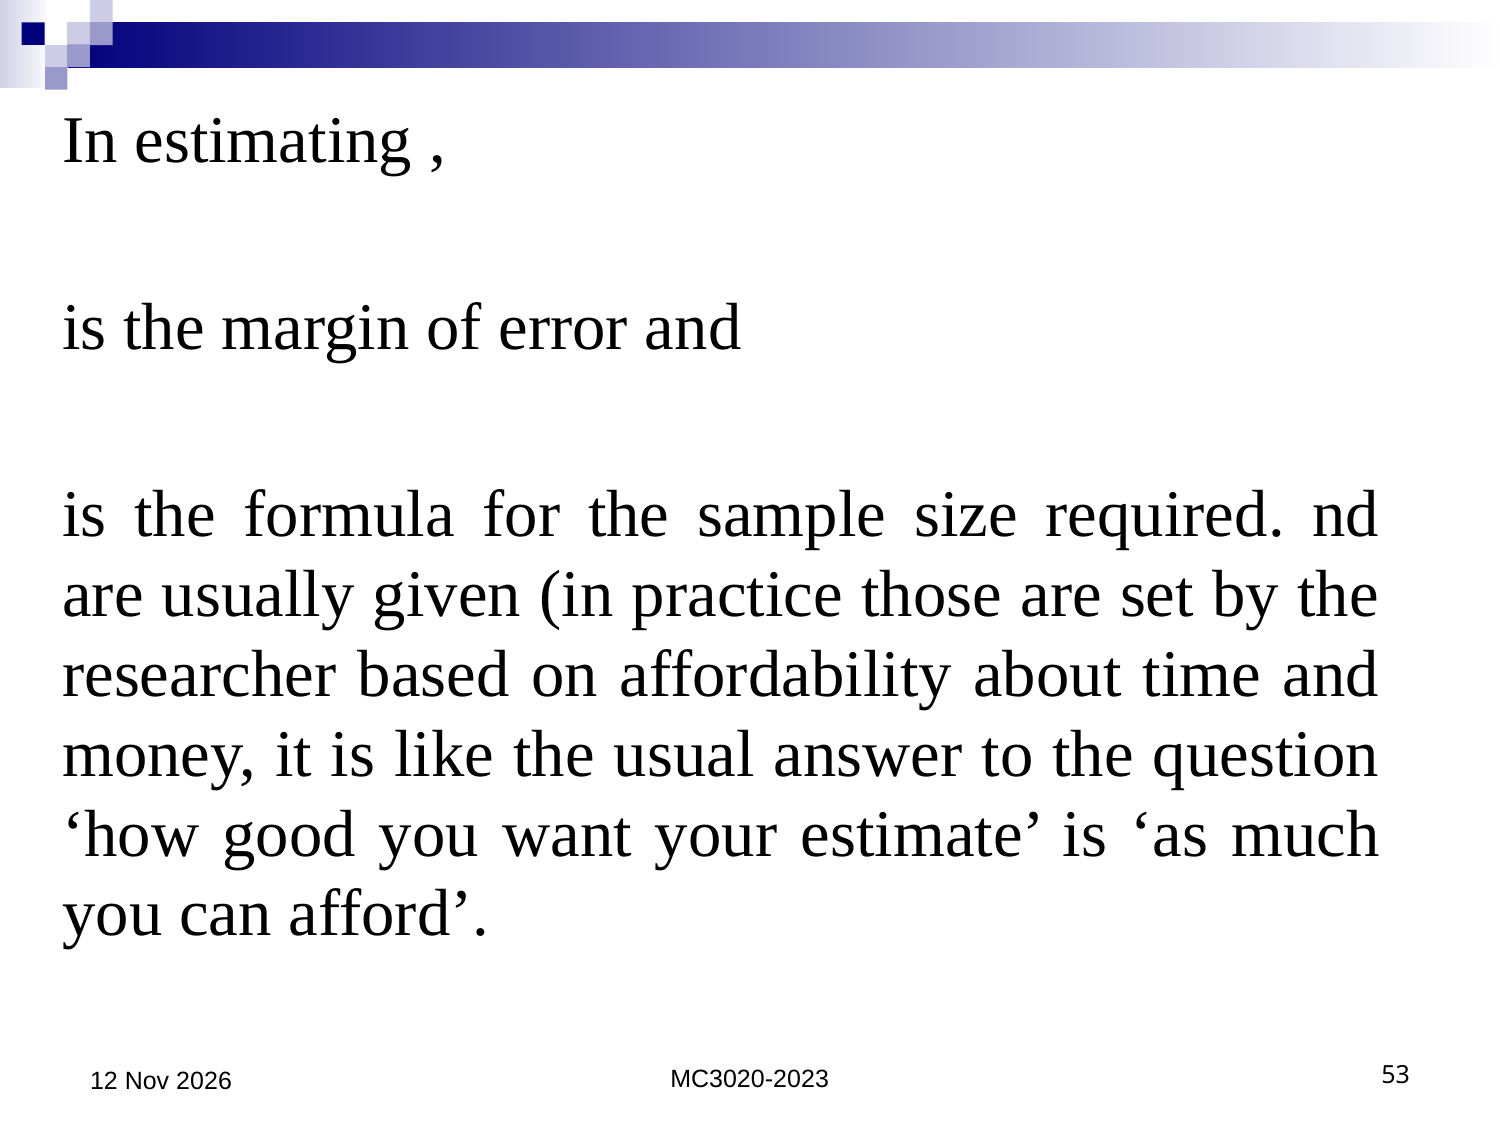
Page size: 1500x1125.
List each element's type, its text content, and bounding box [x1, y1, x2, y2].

footer MC3020-2023 [512, 1025, 988, 1100]
slide_number 30-May-23 [75, 1024, 425, 1103]
slide_number 53 [1074, 1025, 1425, 1100]
